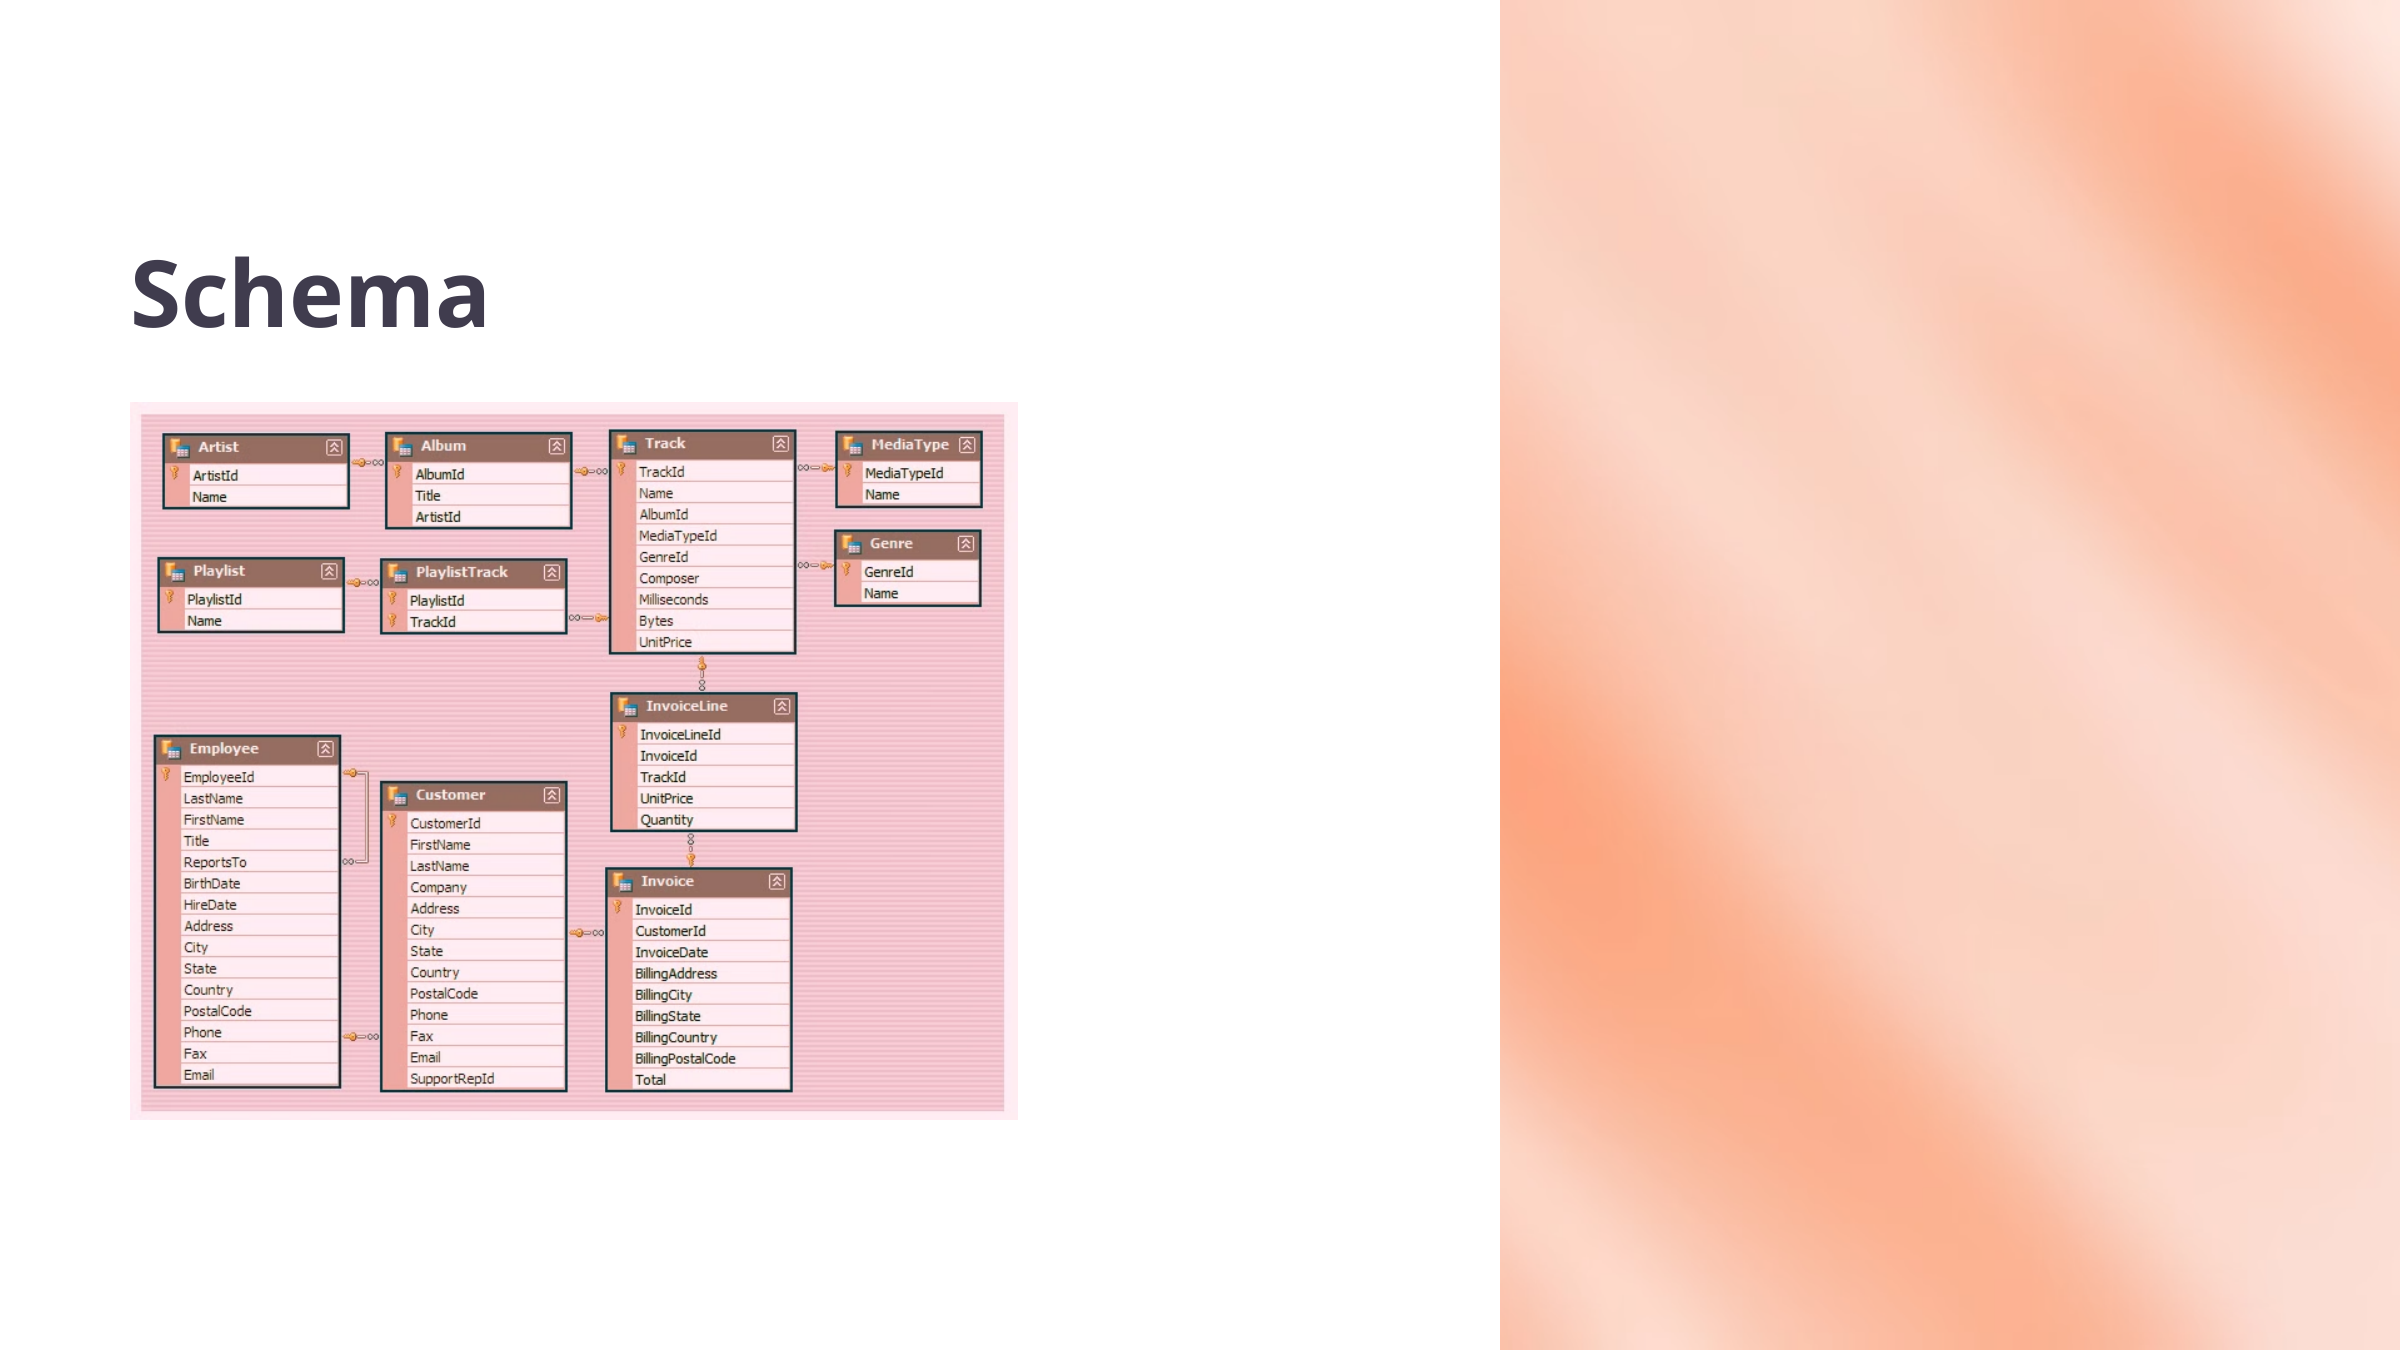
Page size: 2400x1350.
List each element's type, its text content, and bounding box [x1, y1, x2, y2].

text_box Schema [130, 230, 1061, 347]
picture [130, 402, 1018, 1120]
picture [1499, 0, 2400, 1350]
